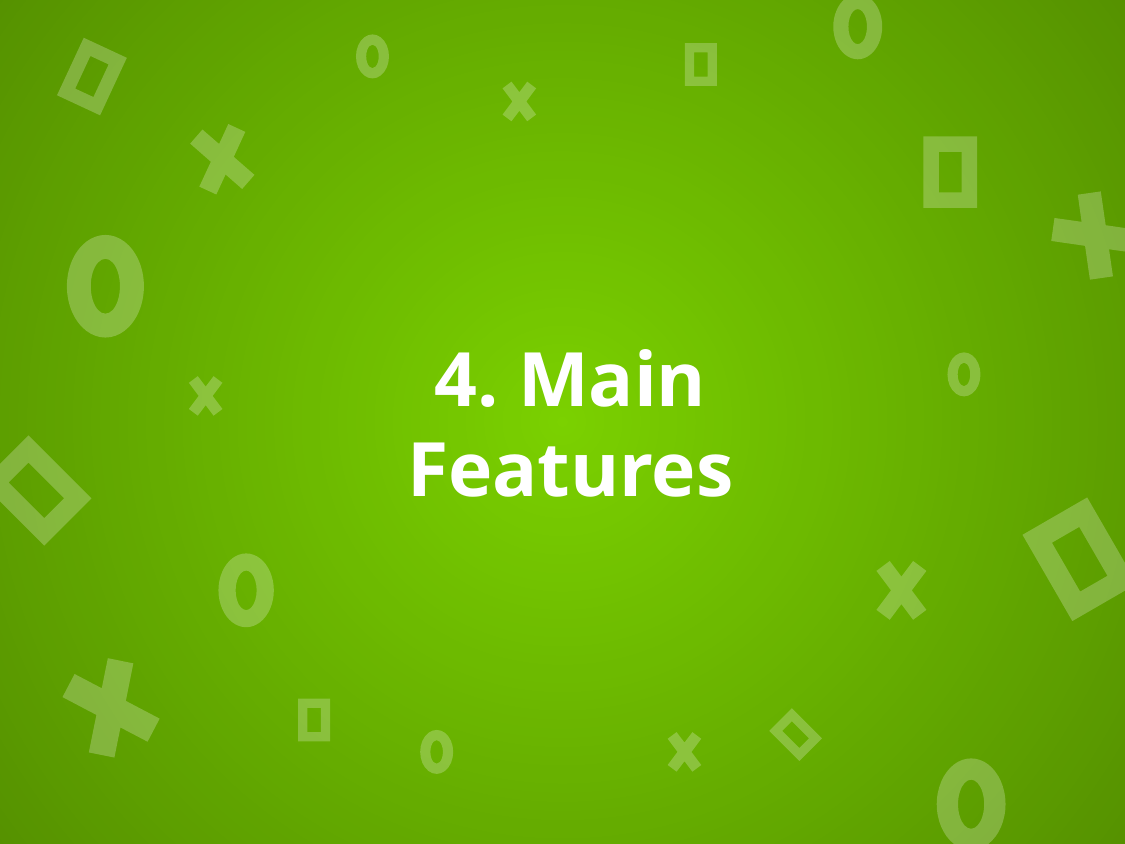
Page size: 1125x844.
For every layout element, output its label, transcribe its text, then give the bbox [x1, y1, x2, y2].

title 4. Main Features [254, 326, 887, 517]
